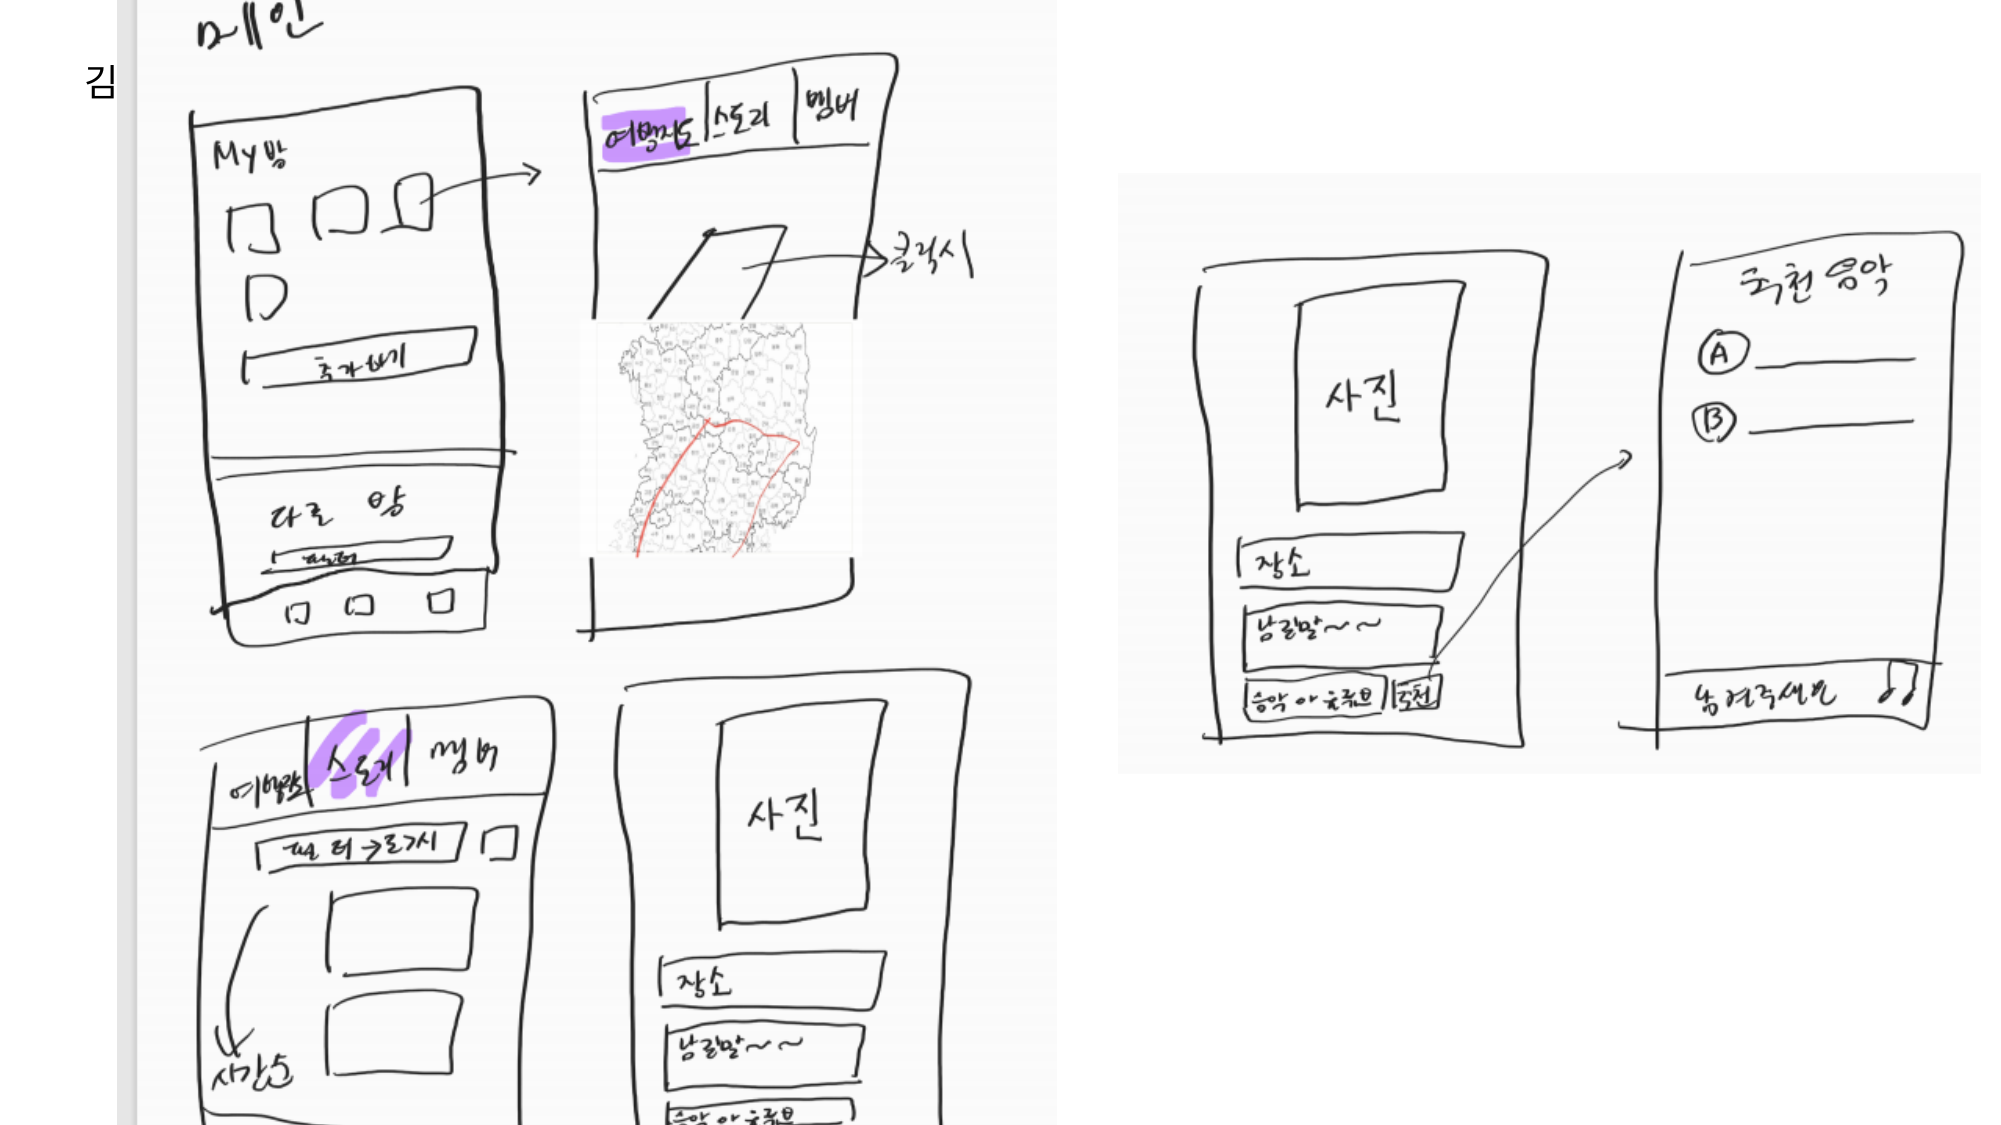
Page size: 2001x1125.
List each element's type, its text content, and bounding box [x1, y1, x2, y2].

picture [117, 0, 1057, 1125]
text_box 김지현 [70, 51, 117, 112]
picture [1118, 173, 1981, 774]
